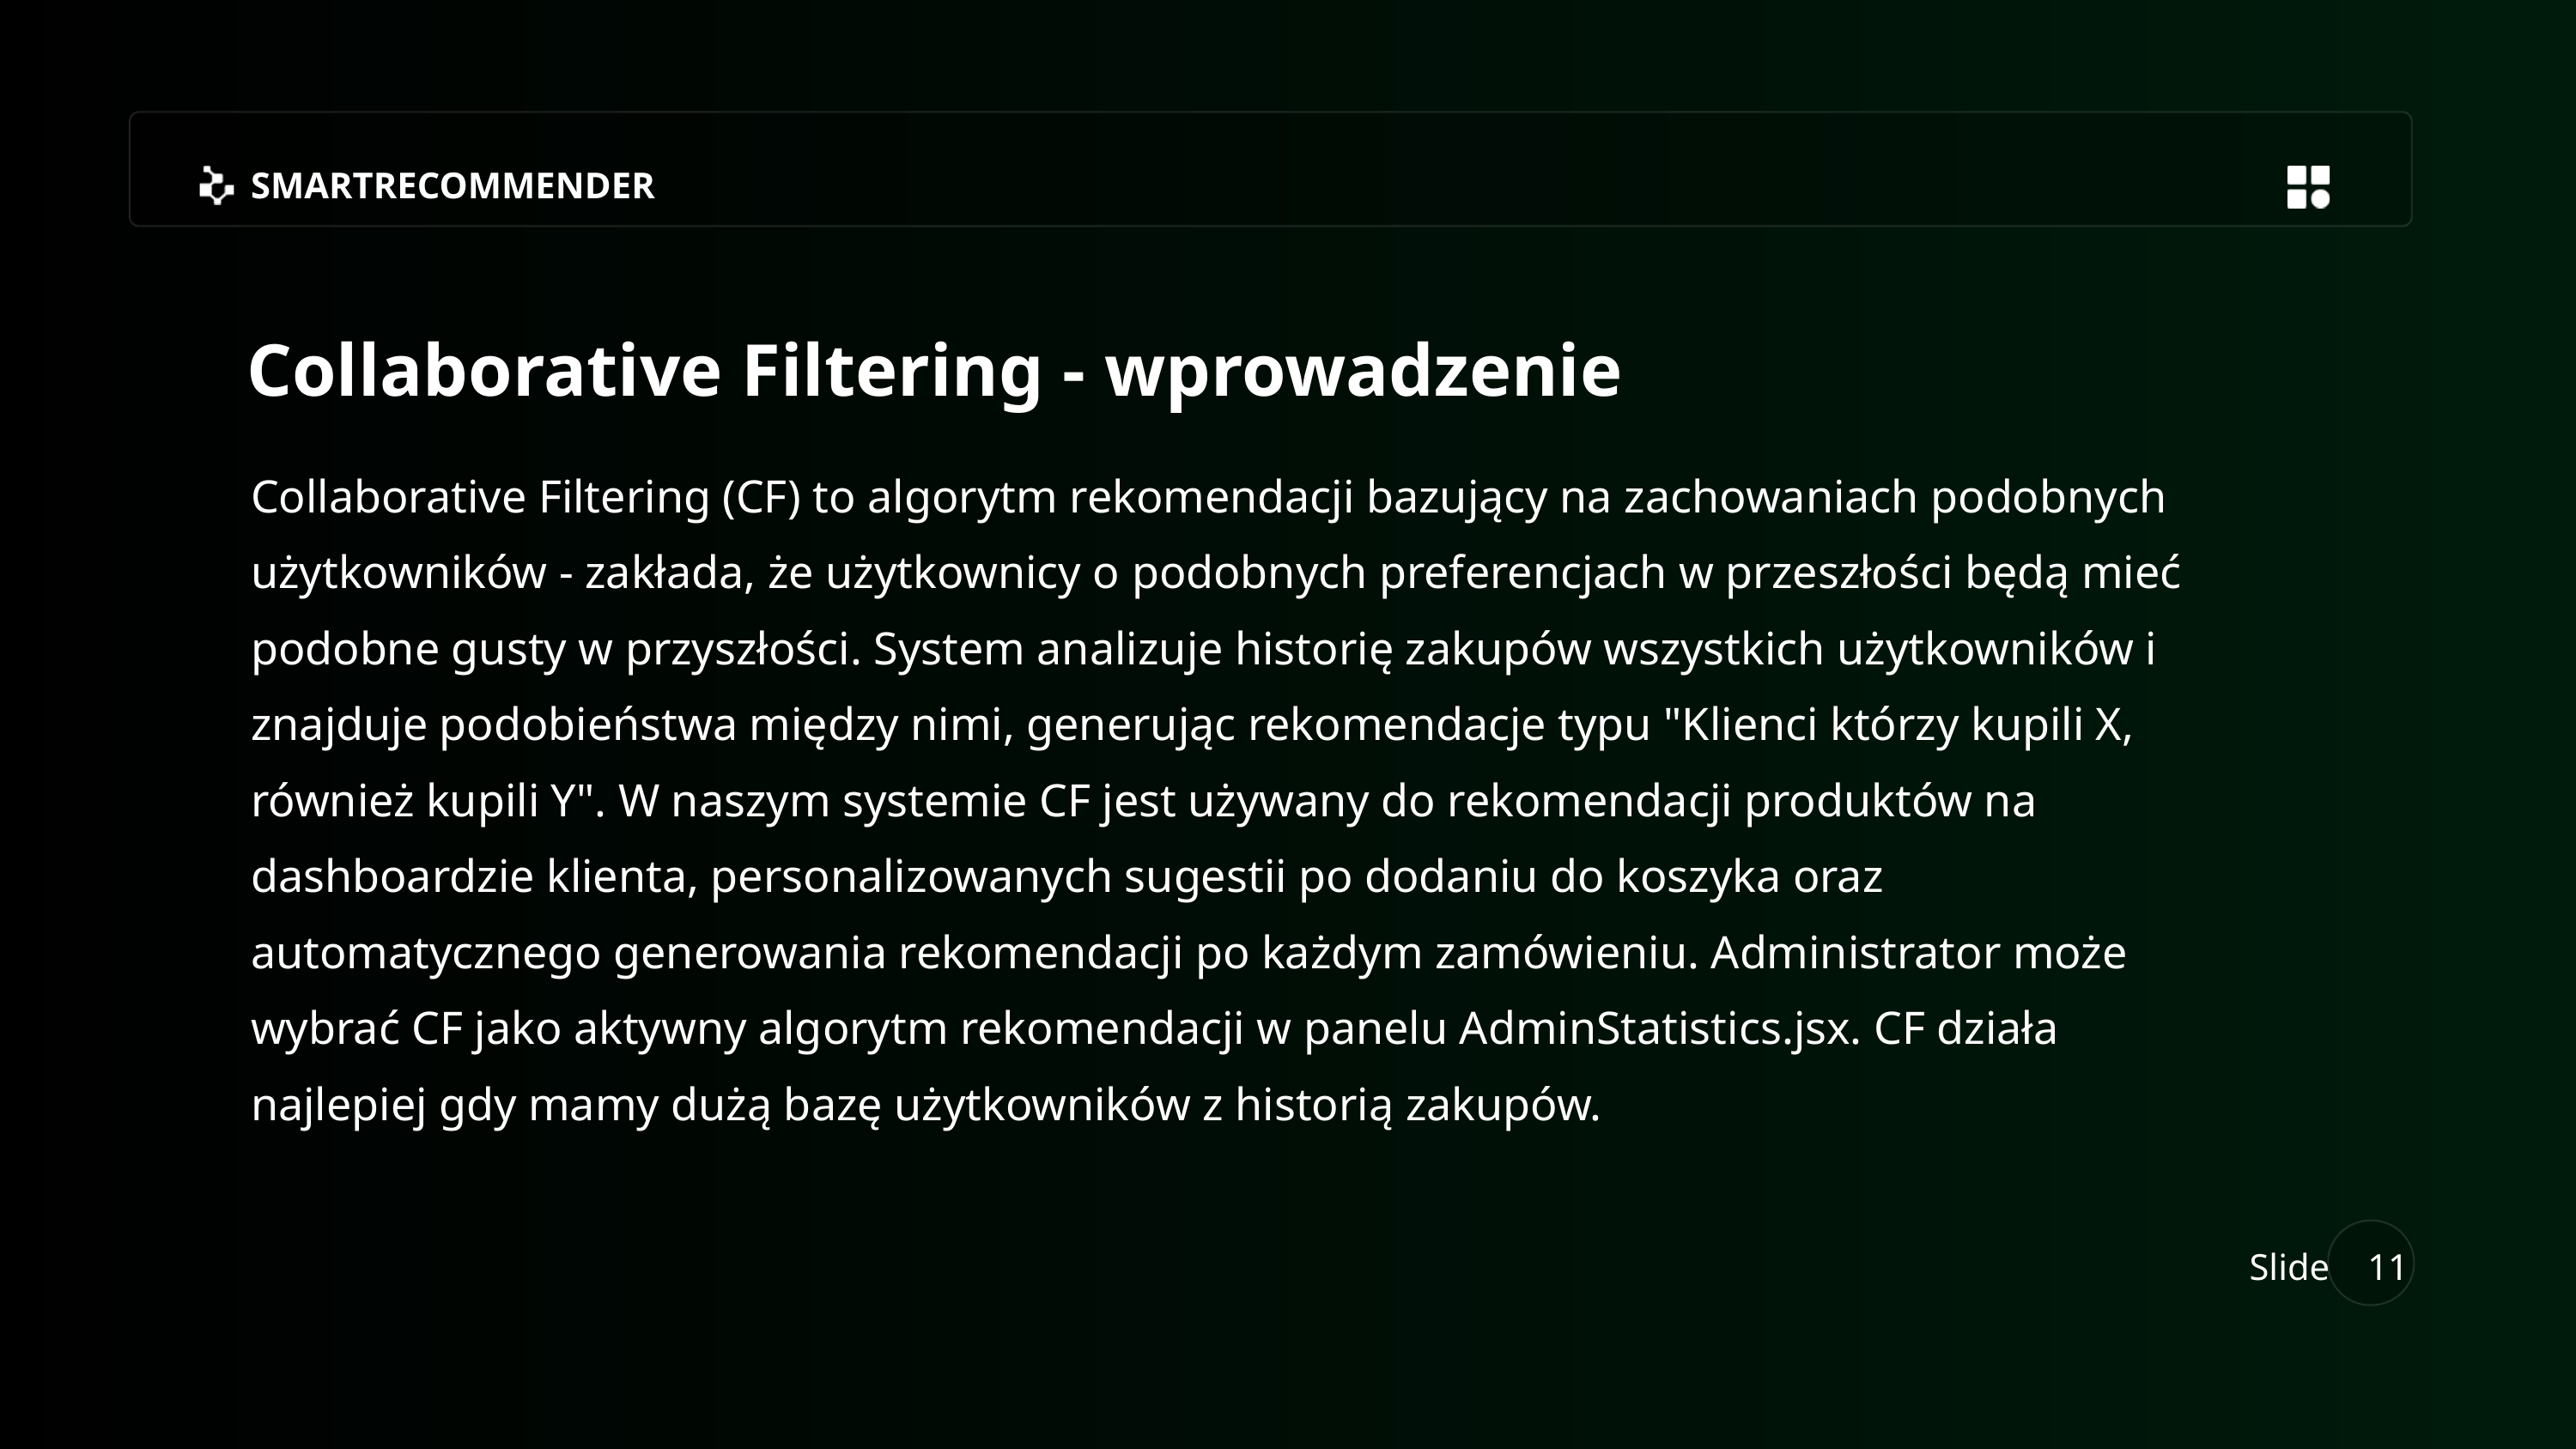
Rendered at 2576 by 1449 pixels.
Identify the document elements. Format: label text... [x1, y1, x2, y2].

text_box [125, 91, 2451, 263]
text_box Collaborative Filtering - wprowadzenie [246, 333, 1777, 411]
text_box Collaborative Filtering (CF) to algorytm rekomendacji bazujący na zachowaniach podobnych użytkowników - zakłada, że użytkownicy o podobnych preferencjach w przeszłości będą mieć podobne gusty w przyszłości. System analizuje historię zakupów wszystkich użytkowników i znajduje podobieństwa między nimi, generując rekomendacje typu "Klienci którzy kupili X, również kupili Y". W naszym systemie CF jest używany do rekomendacji produktów na dashboardzie klienta, personalizowanych sugestii po dodaniu do koszyka oraz automatycznego generowania rekomendacji po każdym zamówieniu. Administrator może wybrać CF jako aktywny algorytm rekomendacji w panelu AdminStatistics.jsx. CF działa najlepiej gdy mamy dużą bazę użytkowników z historią zakupów. [251, 446, 2240, 1130]
text_box SMARTRECOMMENDER [251, 172, 679, 207]
text_box [2326, 1180, 2451, 1343]
text_box [199, 166, 234, 205]
text_box 11 [2363, 1226, 2413, 1288]
text_box [2287, 166, 2330, 209]
text_box Slide [2150, 1226, 2330, 1288]
